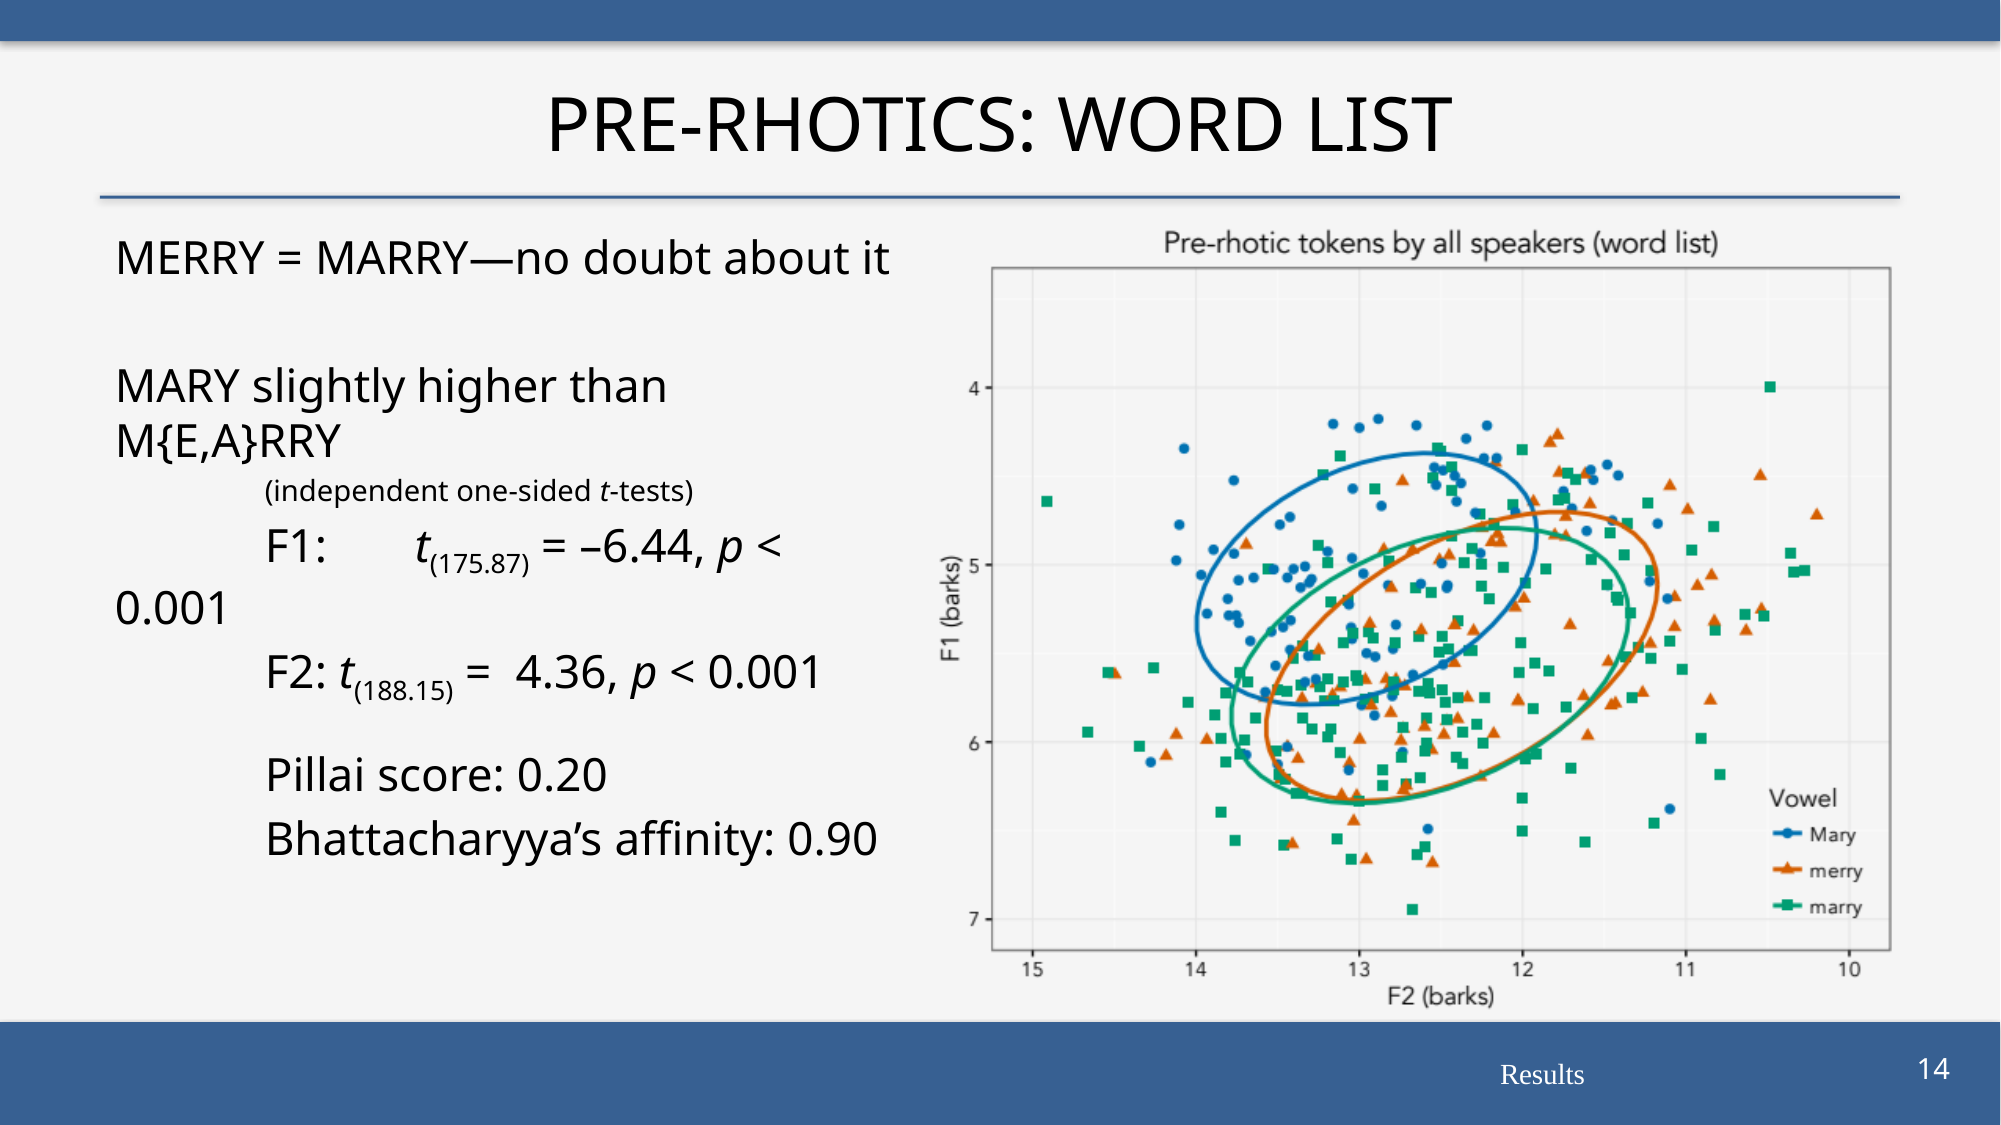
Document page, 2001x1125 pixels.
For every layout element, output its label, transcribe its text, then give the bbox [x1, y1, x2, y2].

list merry = marry—no doubt about it mary slightly higher than m{e,a}rry (independent one-sided t-tests) F1: t(175.87) = –6.44, p < 0.001 F2: t(188.15) = 4.36, p < 0.001 Pillai score: 0.20 Bhattacharyya’s affinity: 0.90 [99, 220, 920, 1005]
footer Results [1205, 1042, 1881, 1103]
slide_number 14 [1881, 1042, 1987, 1103]
picture [924, 219, 1901, 1019]
title Pre-Rhotics: Word List [99, 47, 1900, 196]
